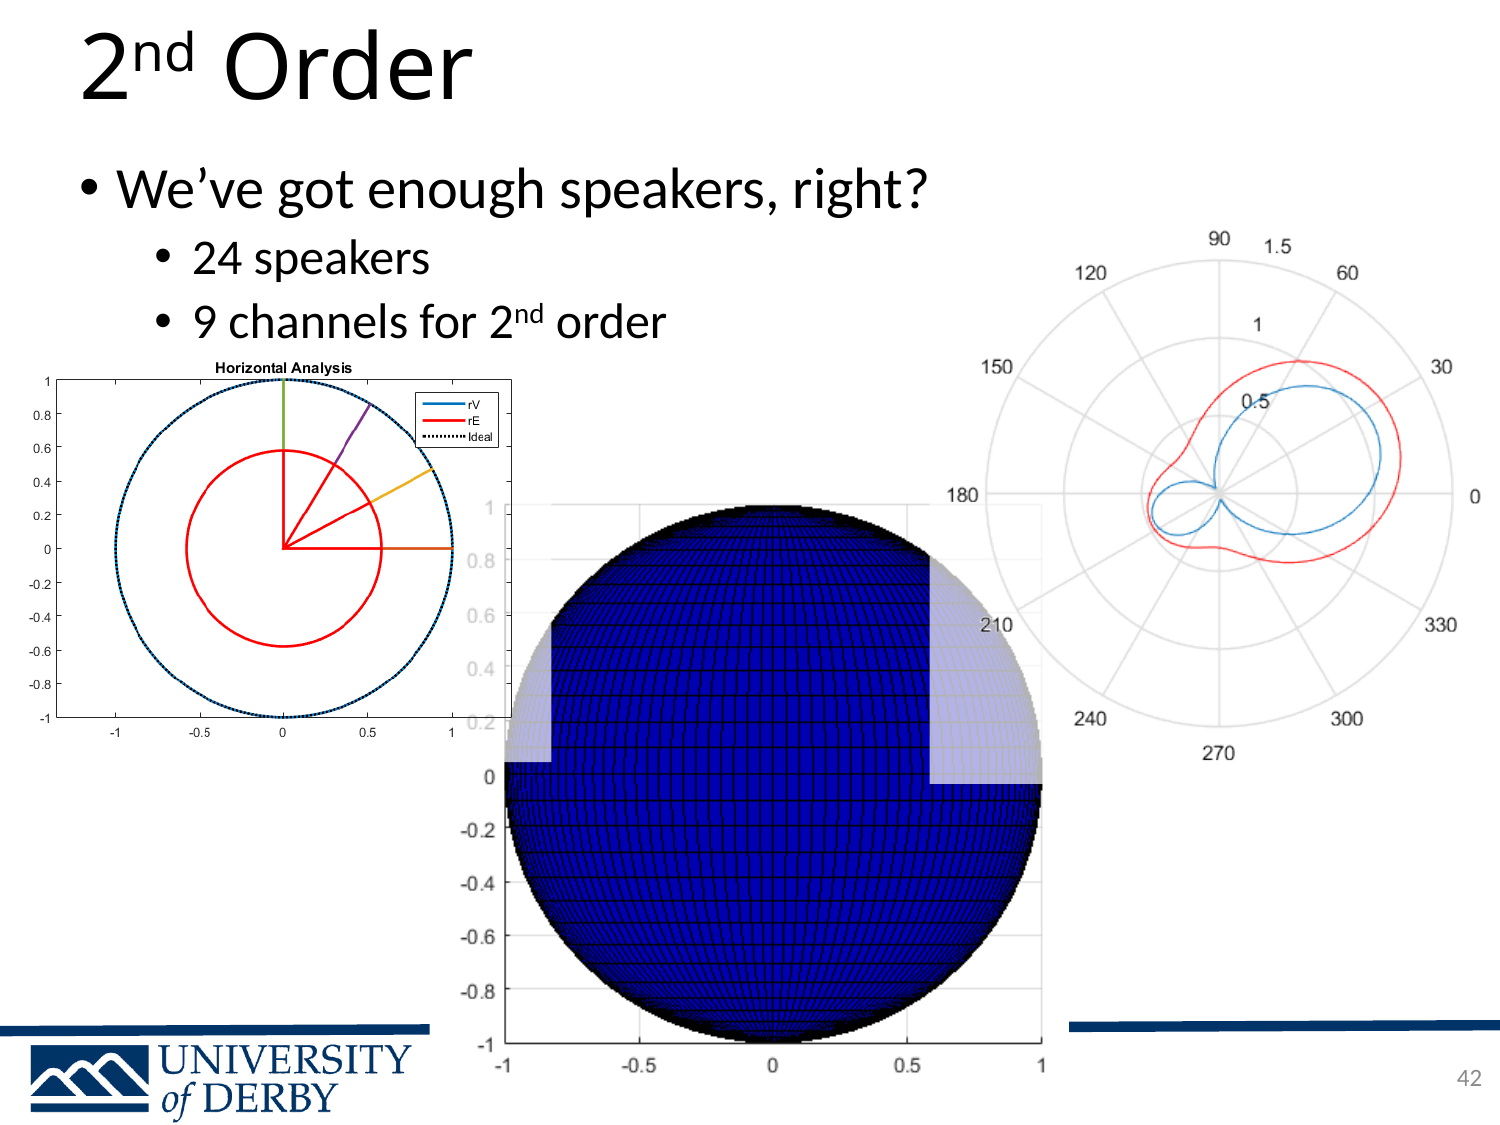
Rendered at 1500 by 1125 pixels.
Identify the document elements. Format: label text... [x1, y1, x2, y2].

slide_number 42 [1333, 1046, 1498, 1107]
picture [0, 224, 1500, 1125]
title 2nd Order [64, 0, 1435, 139]
